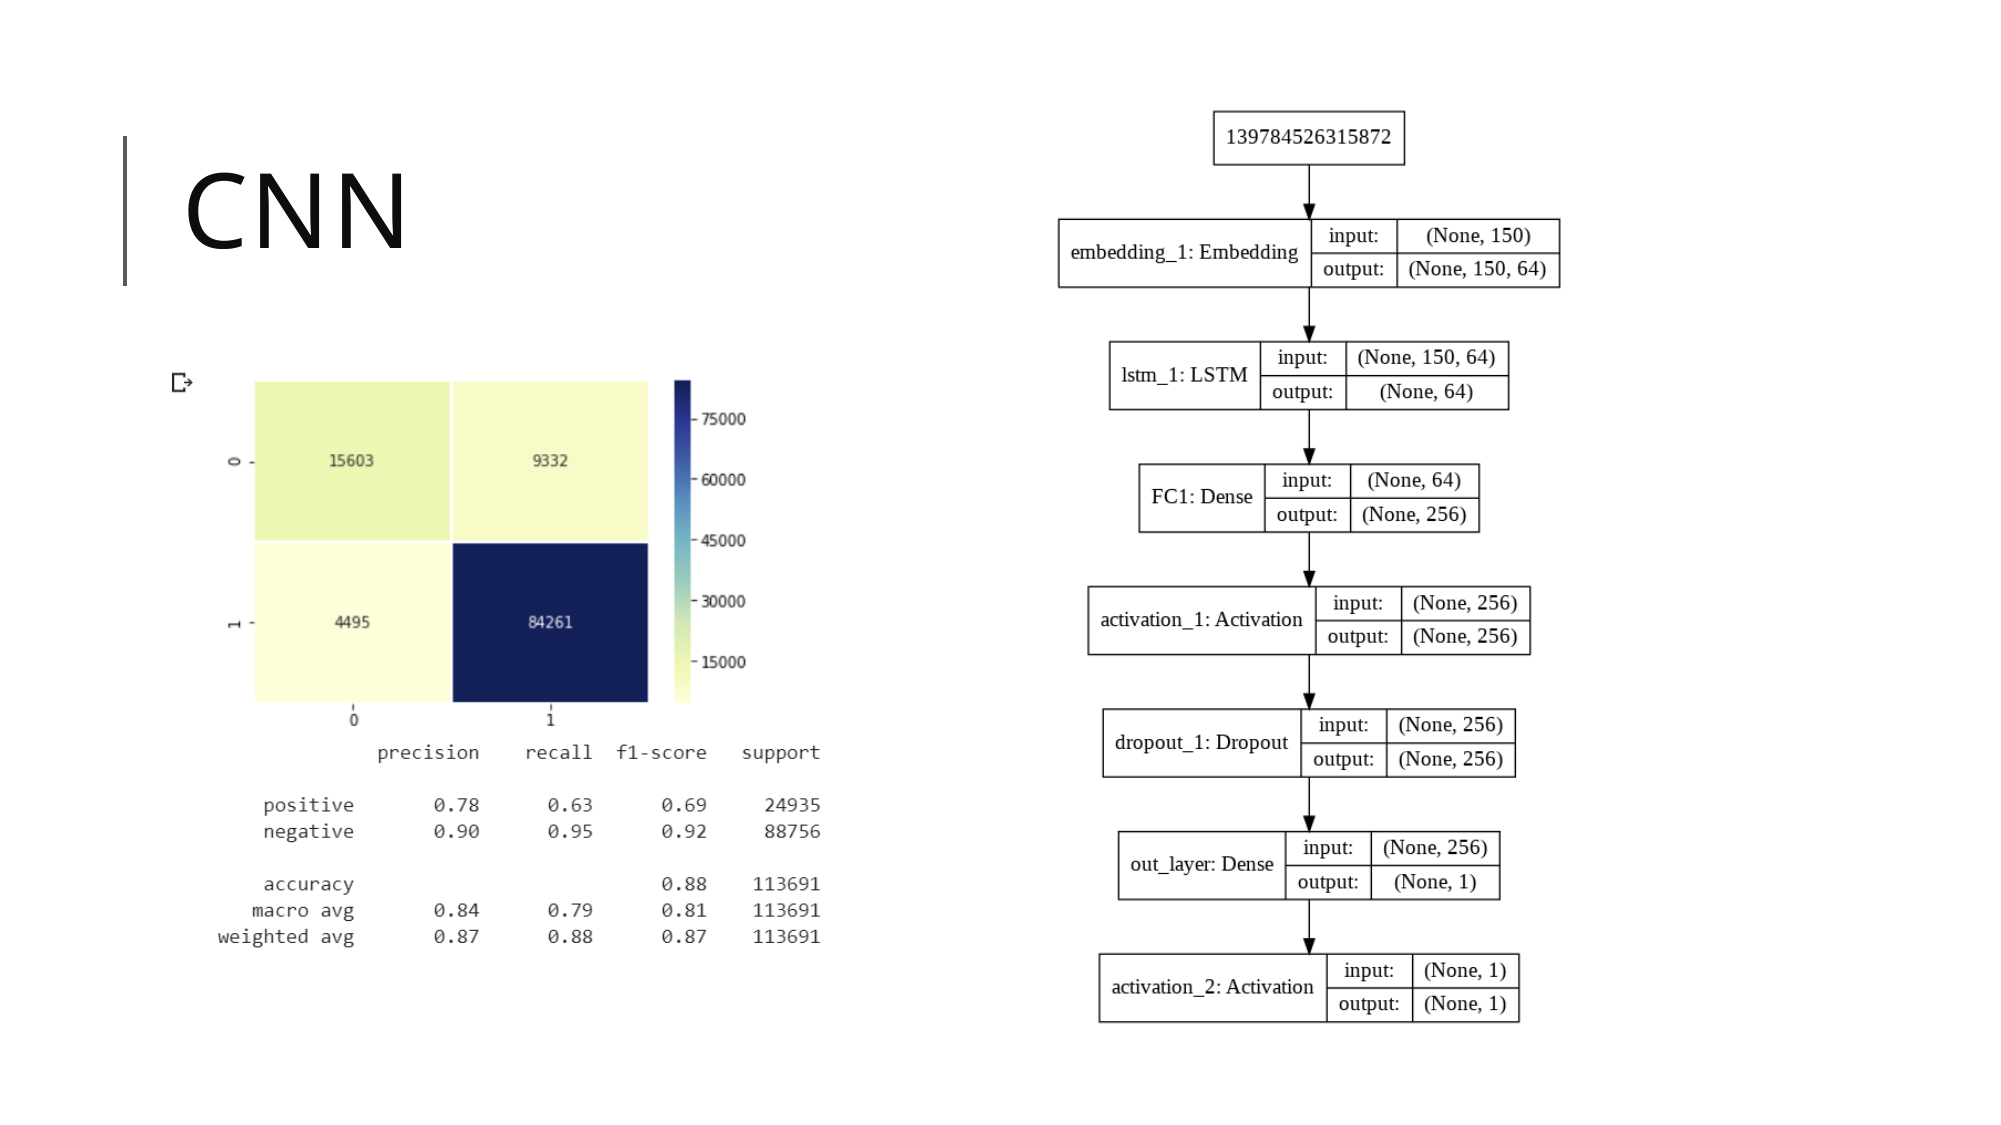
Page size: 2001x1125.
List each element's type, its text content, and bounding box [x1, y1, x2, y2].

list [1053, 105, 1566, 1030]
picture [167, 359, 844, 981]
title Cnn [168, 96, 1763, 342]
